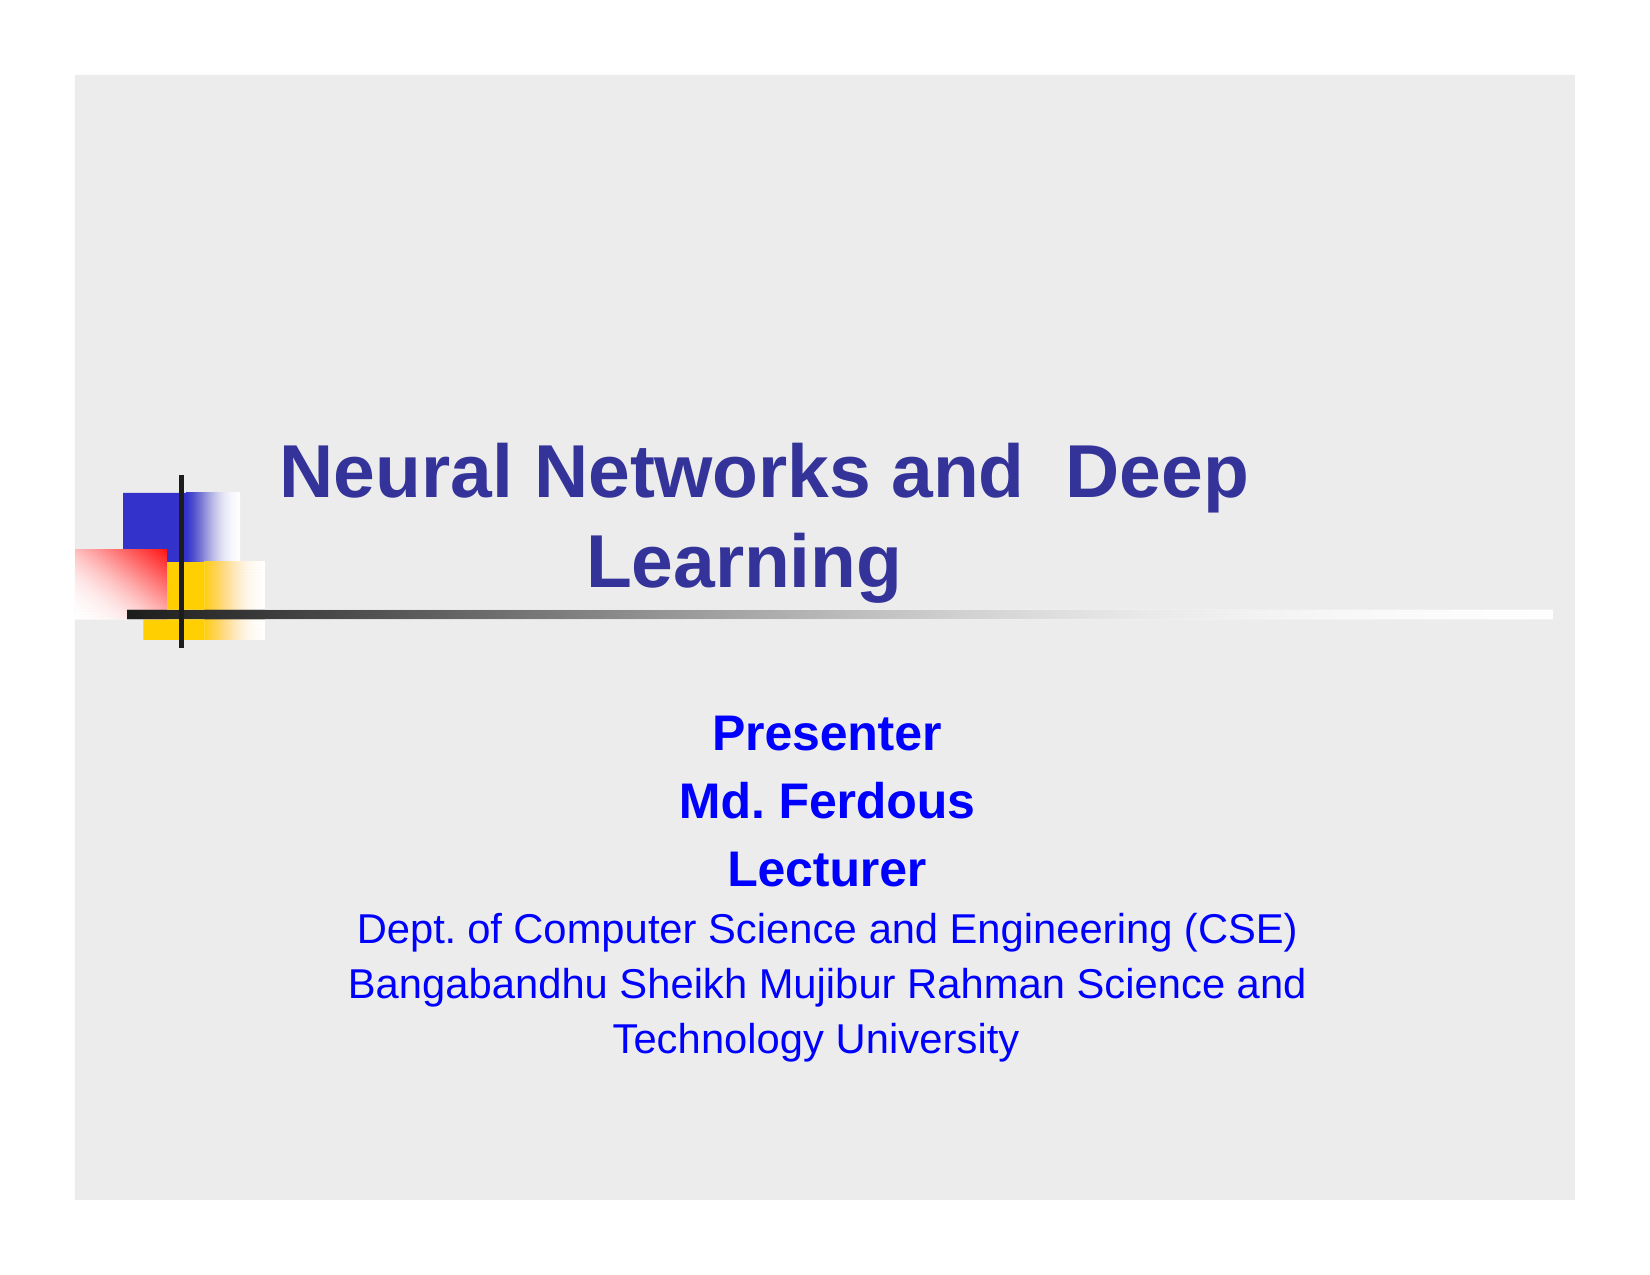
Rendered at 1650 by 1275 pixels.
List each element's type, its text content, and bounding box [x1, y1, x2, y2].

text_box [75, 549, 181, 640]
text_box [74, 74, 1575, 1200]
text_box [182, 549, 1553, 640]
text_box [186, 492, 241, 549]
title Neural Networks and Deep Learning [277, 420, 1416, 636]
text_box Presenter Md. Ferdous Lecturer Dept. of Computer Science and Engineering (CSE) Bangabandhu Sheikh Mujibur Rahman Science and Technology University [313, 692, 1340, 1062]
text_box [182, 492, 186, 549]
text_box [123, 492, 181, 549]
